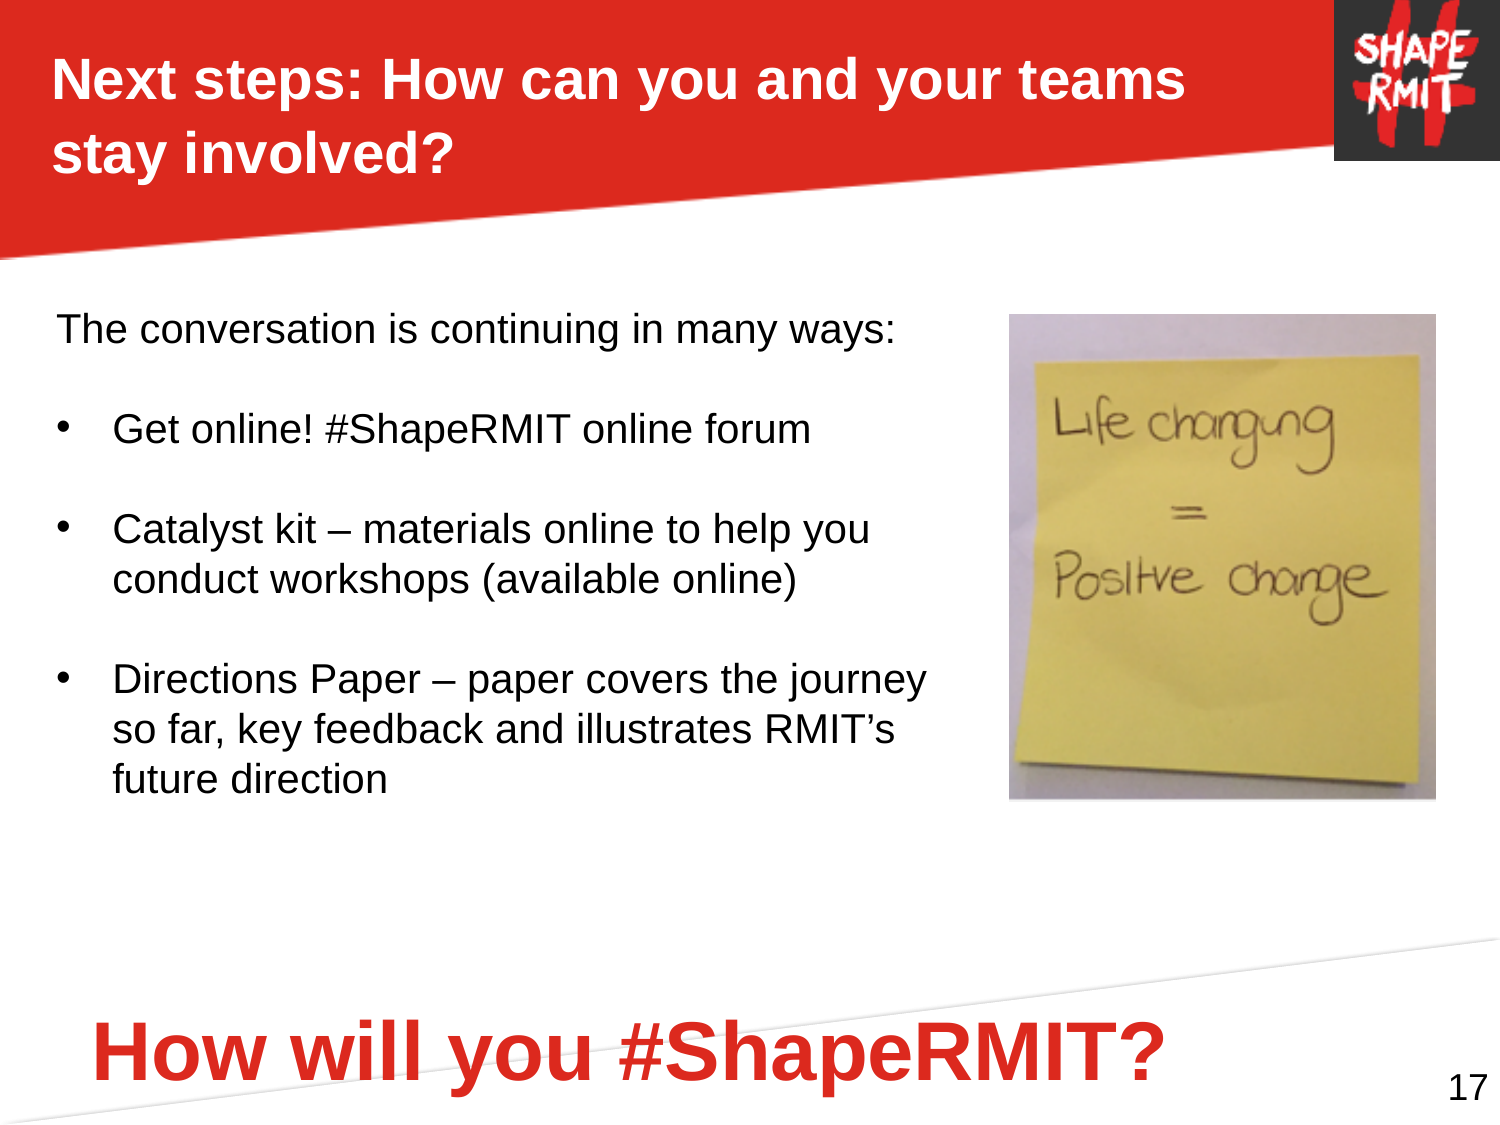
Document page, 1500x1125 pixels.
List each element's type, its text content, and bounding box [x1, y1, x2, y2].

picture [0, 0, 1500, 260]
text_box Next steps: How can you and your teams stay involved? [36, 29, 1204, 193]
text_box 17 [1432, 1055, 1500, 1116]
text_box The conversation is continuing in many ways: Get online! #ShapeRMIT online forum Catalyst kit – materials online to help you conduct workshops (available online) Directions Paper – paper covers the journey so far, key feedback and illustrates RMIT’s future direction [41, 294, 947, 849]
text_box How will you #ShapeRMIT? [76, 989, 1415, 1105]
picture [1009, 314, 1436, 803]
